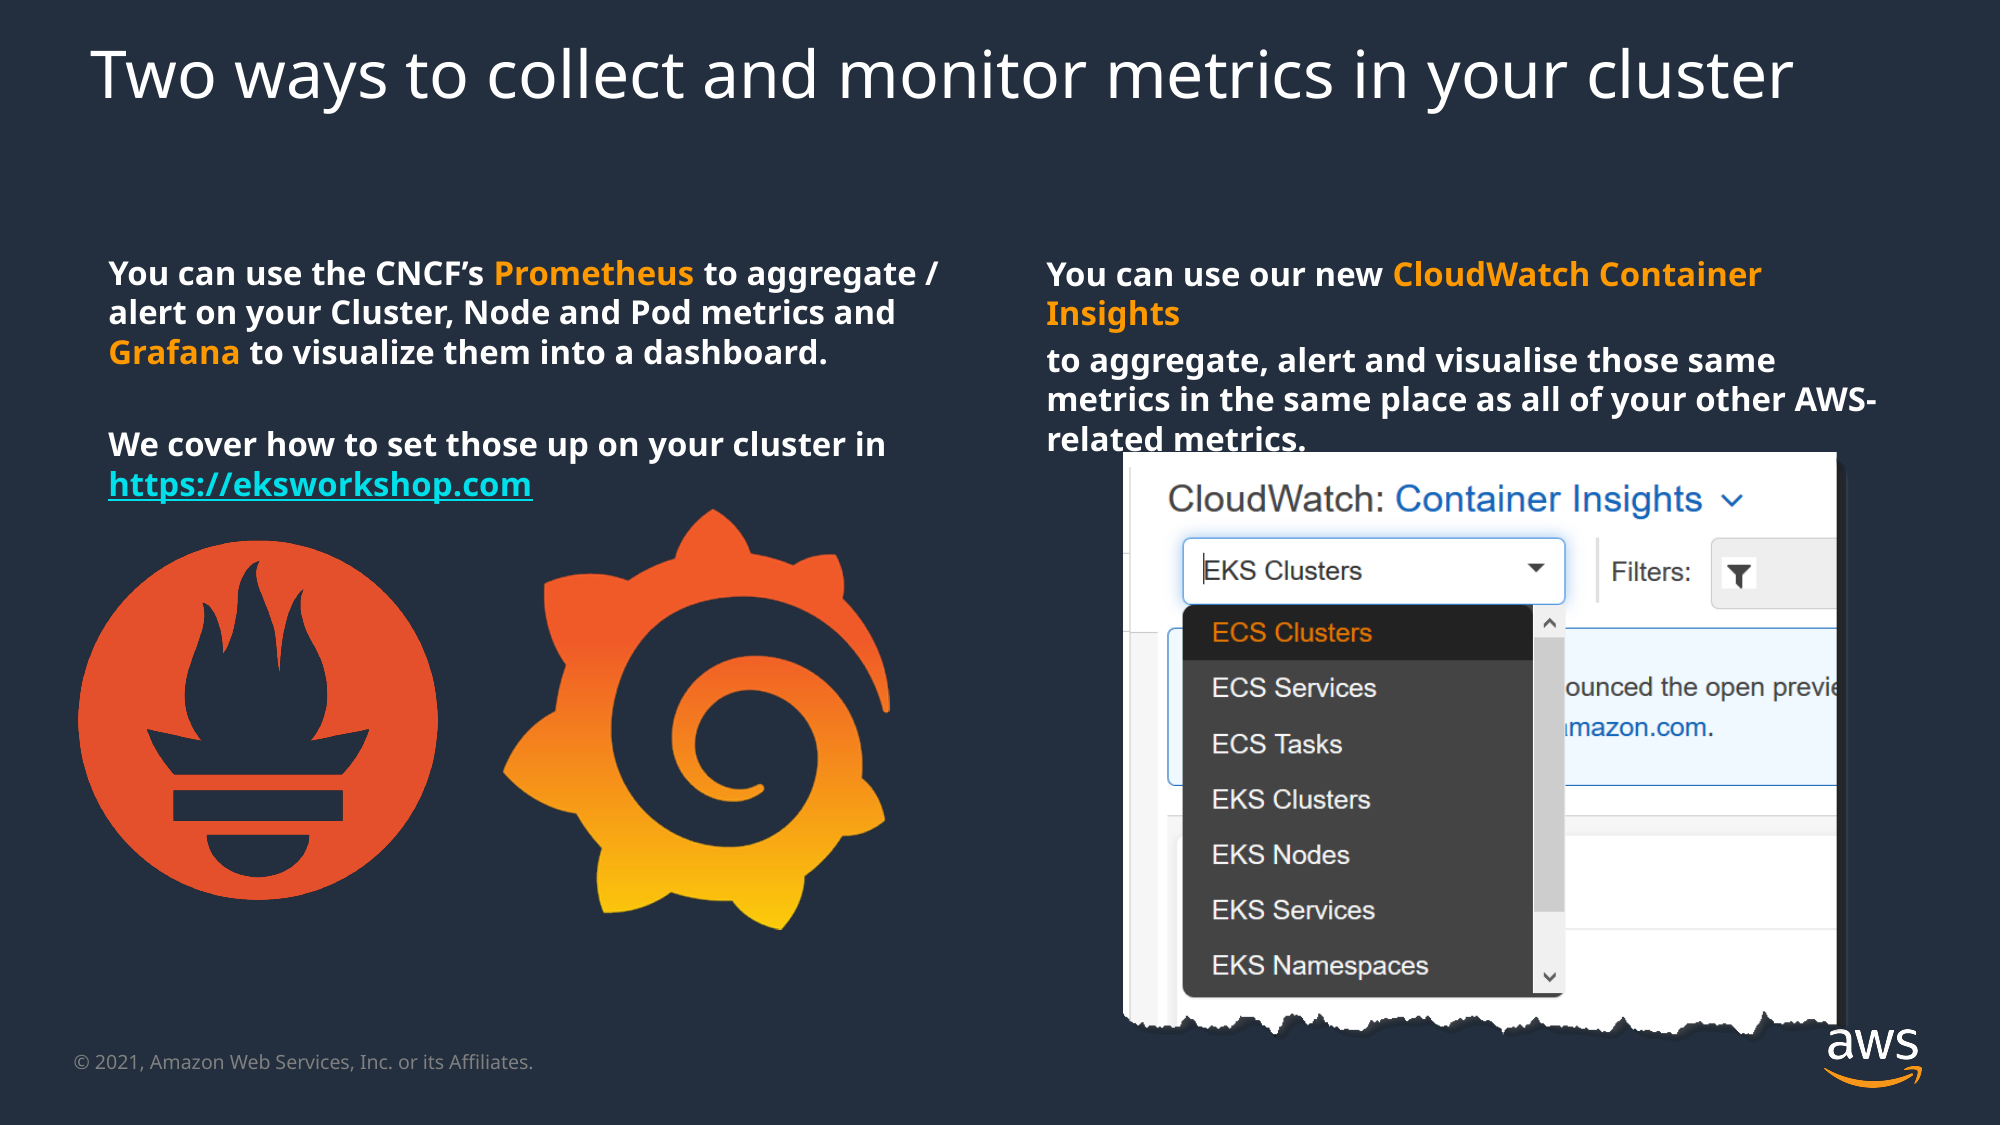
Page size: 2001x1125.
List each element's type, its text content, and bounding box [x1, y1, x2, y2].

picture [1123, 452, 1922, 1088]
picture [502, 509, 890, 930]
list You can use our new CloudWatch Container Insights to aggregate, alert and visualise those same metrics in the same place as all of your other AWS-related metrics. [1031, 245, 1907, 942]
title Two ways to collect and monitor metrics in your cluster [75, 25, 1922, 145]
picture [77, 538, 443, 901]
text_box You can use the CNCF’s Prometheus to aggregate / alert on your Cluster, Node and Pod metrics and Grafana to visualize them into a dashboard. We cover how to set those up on your cluster in https://eksworkshop.com [95, 245, 971, 942]
